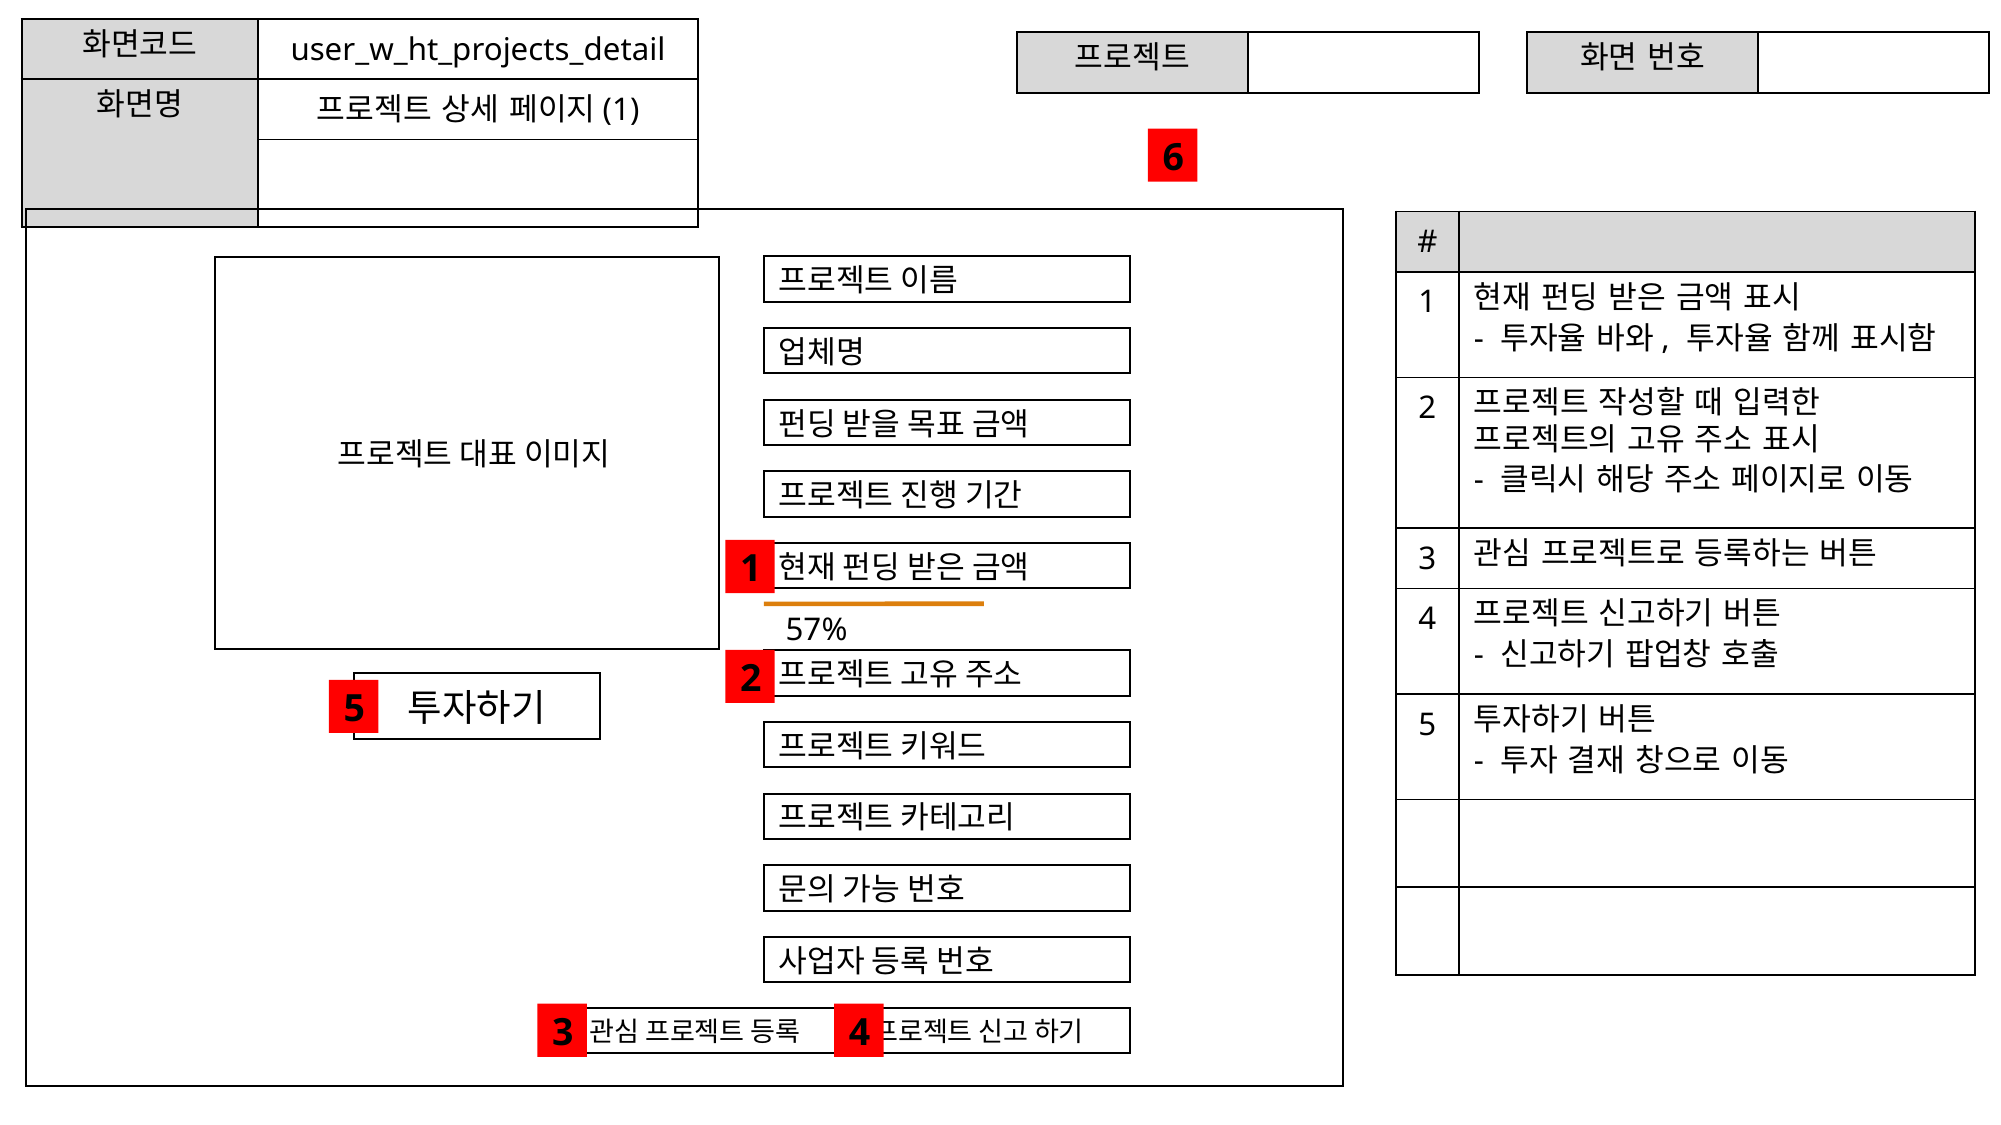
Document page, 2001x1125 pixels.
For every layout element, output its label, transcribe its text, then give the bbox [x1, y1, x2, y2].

table_cell 3 [1397, 529, 1458, 588]
table_header # [1397, 212, 1458, 271]
table_header [1249, 33, 1478, 92]
table_cell 프로젝트 상세 페이지(1) [259, 80, 697, 139]
table_cell 현재 펀딩 받은 금액 표시 - 투자율 바와, 투자율 함께 표시함 [1460, 273, 1974, 377]
table_header 화면코드 [23, 20, 257, 78]
table_cell [1397, 888, 1458, 974]
table_header user_w_ht_projects_detail [259, 20, 697, 78]
table_cell 1 [1397, 273, 1458, 377]
table_cell 화면명 [23, 80, 257, 209]
text_box 6 [1147, 128, 1198, 182]
table_cell [1460, 800, 1974, 886]
table_header 화면 번호 [1528, 33, 1757, 92]
table_cell [1460, 888, 1974, 974]
table_cell [1397, 800, 1458, 886]
table_header 프로젝트 [1018, 33, 1247, 92]
table_cell 프로젝트 작성할 때 입력한 프로젝트의 고유 주소 표시 - 클릭시 해당 주소 페이지로 이동 [1460, 378, 1974, 527]
table_header [1460, 212, 1974, 271]
table_cell 2 [1397, 378, 1458, 527]
table_cell [259, 140, 697, 207]
table_cell 프로젝트 신고하기 버튼 - 신고하기 팝업창 호출 [1460, 589, 1974, 693]
table_cell 관심 프로젝트로 등록하는 버튼 [1460, 529, 1974, 588]
table_cell 투자하기 버튼 - 투자 결재 창으로 이동 [1460, 695, 1974, 799]
table_cell 4 [1397, 589, 1458, 693]
table_header [1759, 33, 1988, 92]
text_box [25, 208, 1344, 1087]
table_cell 5 [1397, 695, 1458, 799]
